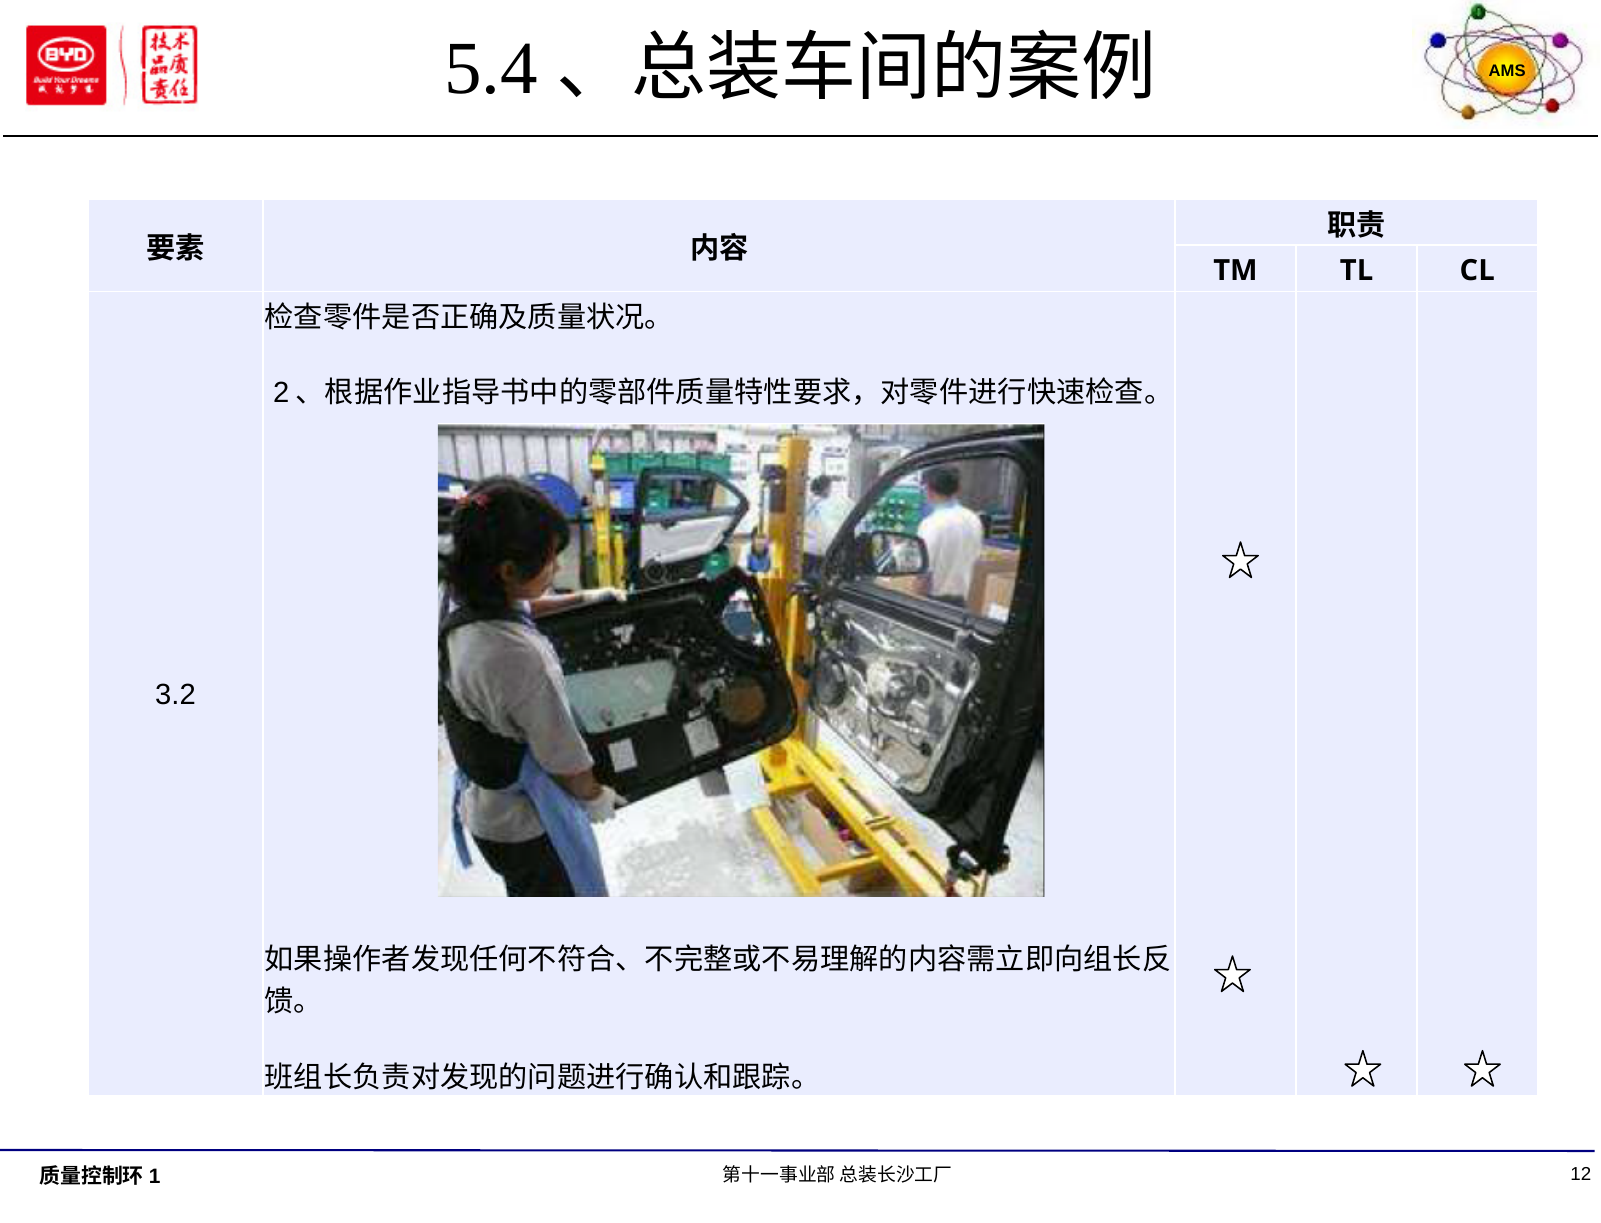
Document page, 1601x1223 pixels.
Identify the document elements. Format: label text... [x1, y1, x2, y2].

text_box [1345, 1050, 1381, 1087]
text_box [1214, 956, 1251, 992]
picture [437, 423, 1045, 897]
table_cell TL [1297, 246, 1416, 291]
table_header 要素 [89, 200, 262, 291]
table_header 职责 [1176, 200, 1537, 244]
text_box [1222, 542, 1259, 578]
title 5.4、总装车间的案例 [110, 11, 1491, 137]
table_cell [1297, 292, 1416, 1095]
picture [1412, 0, 1600, 129]
table_header 内容 [264, 200, 1174, 291]
table_cell 3.2 [89, 292, 262, 1095]
table_cell CL [1418, 246, 1537, 291]
text_box [1464, 1050, 1501, 1087]
table_cell [1176, 292, 1295, 1095]
table_cell TM [1176, 246, 1295, 291]
table_cell 检查零件是否正确及质量状况。 2、根据作业指导书中的零部件质量特性要求，对零件进行快速检查。 如果操作者发现任何不符合、不完整或不易理解的内容需立即向组长反馈。 班组长负责对发现的问题进行确认和跟踪。 [264, 292, 1174, 1095]
picture [25, 10, 199, 118]
table_cell [1418, 292, 1537, 1095]
